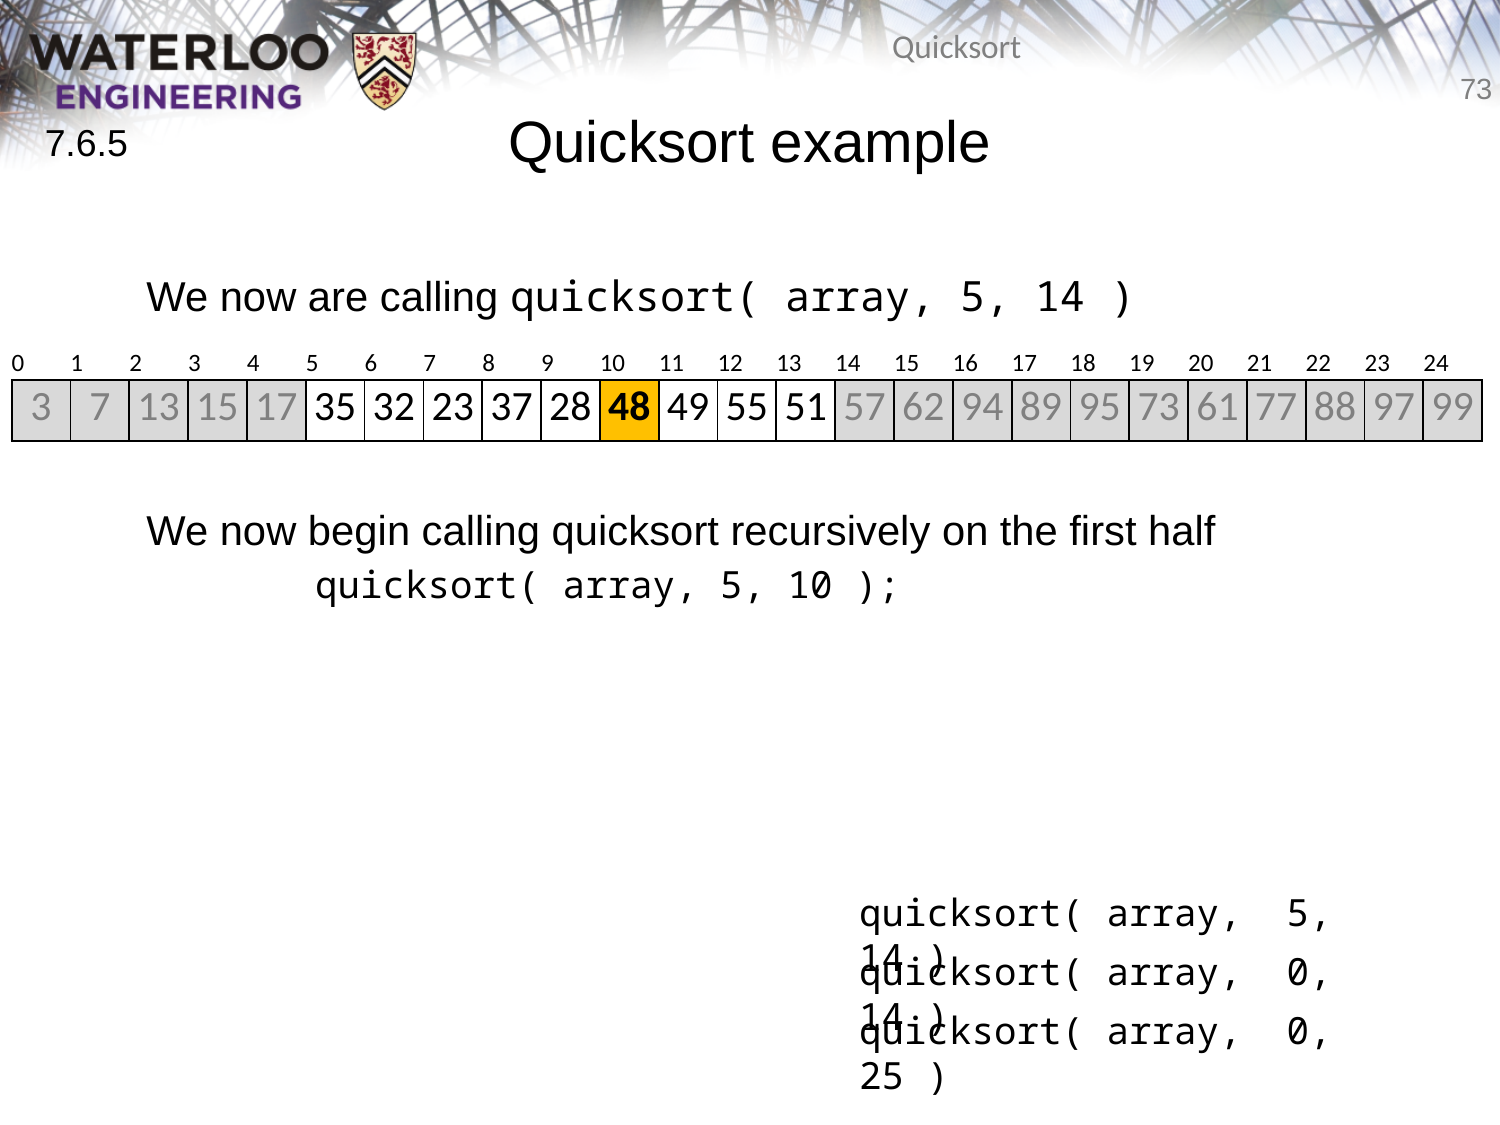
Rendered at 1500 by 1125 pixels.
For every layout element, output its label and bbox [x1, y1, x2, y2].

table_cell [189, 381, 246, 440]
text_box [844, 881, 1447, 1105]
list [74, 262, 1426, 350]
table_cell [660, 381, 717, 440]
table_cell [601, 381, 658, 440]
table_cell [954, 381, 1011, 440]
text_box [30, 111, 143, 172]
table_cell [1248, 381, 1305, 440]
table_cell [424, 381, 481, 440]
table_cell [836, 381, 893, 440]
table_cell [542, 381, 599, 440]
table_cell [1189, 381, 1246, 440]
list [74, 442, 1426, 1006]
title [74, 44, 1426, 233]
table_cell [1013, 381, 1070, 440]
table_cell [1130, 381, 1187, 440]
table_cell [71, 381, 128, 440]
table_header [12, 350, 1482, 379]
table_cell [307, 381, 364, 440]
table_cell [483, 381, 540, 440]
table_cell [718, 381, 775, 440]
table_cell [365, 381, 423, 440]
table_cell [13, 381, 70, 440]
table_cell [1424, 381, 1481, 440]
table_cell [1307, 381, 1364, 440]
table_cell [248, 381, 305, 440]
table_cell [1071, 381, 1128, 440]
table_cell [895, 381, 952, 440]
table_cell [1365, 381, 1422, 440]
picture [0, 0, 1500, 1125]
table_cell [130, 381, 187, 440]
table_cell [777, 381, 834, 440]
